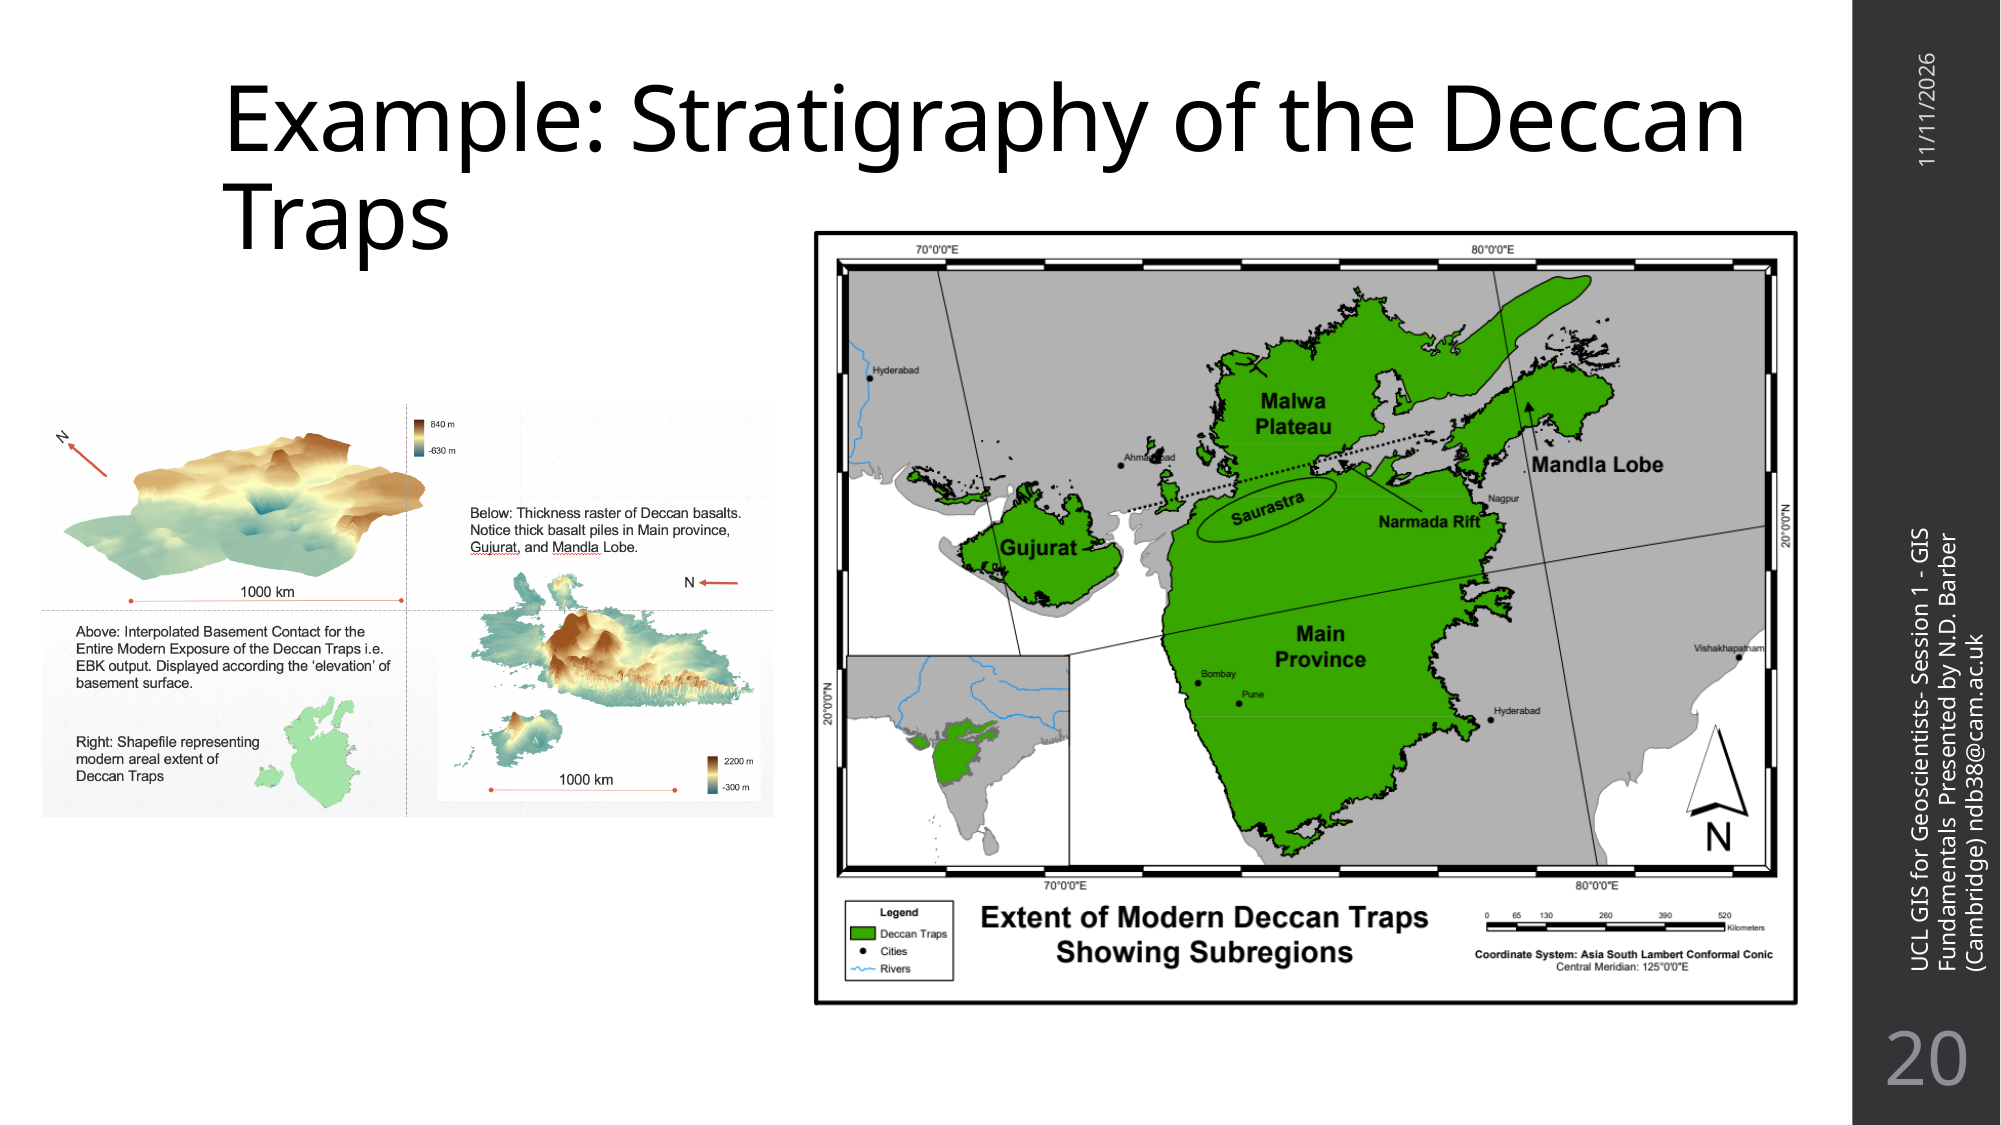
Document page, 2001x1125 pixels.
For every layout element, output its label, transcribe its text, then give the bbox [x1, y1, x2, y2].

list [42, 404, 761, 818]
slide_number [1897, 37, 1958, 351]
title Example: Stratigraphy of the Deccan Traps [206, 60, 1797, 278]
slide_number 19 [1852, 1012, 2000, 1110]
footer UCL GIS for Geoscientists- Session 1 - GIS Fundamentals Presented by N.D. Barber (Cambridge) ndb38@cam.ac.uk [1897, 400, 1958, 988]
picture [768, 193, 1848, 1028]
